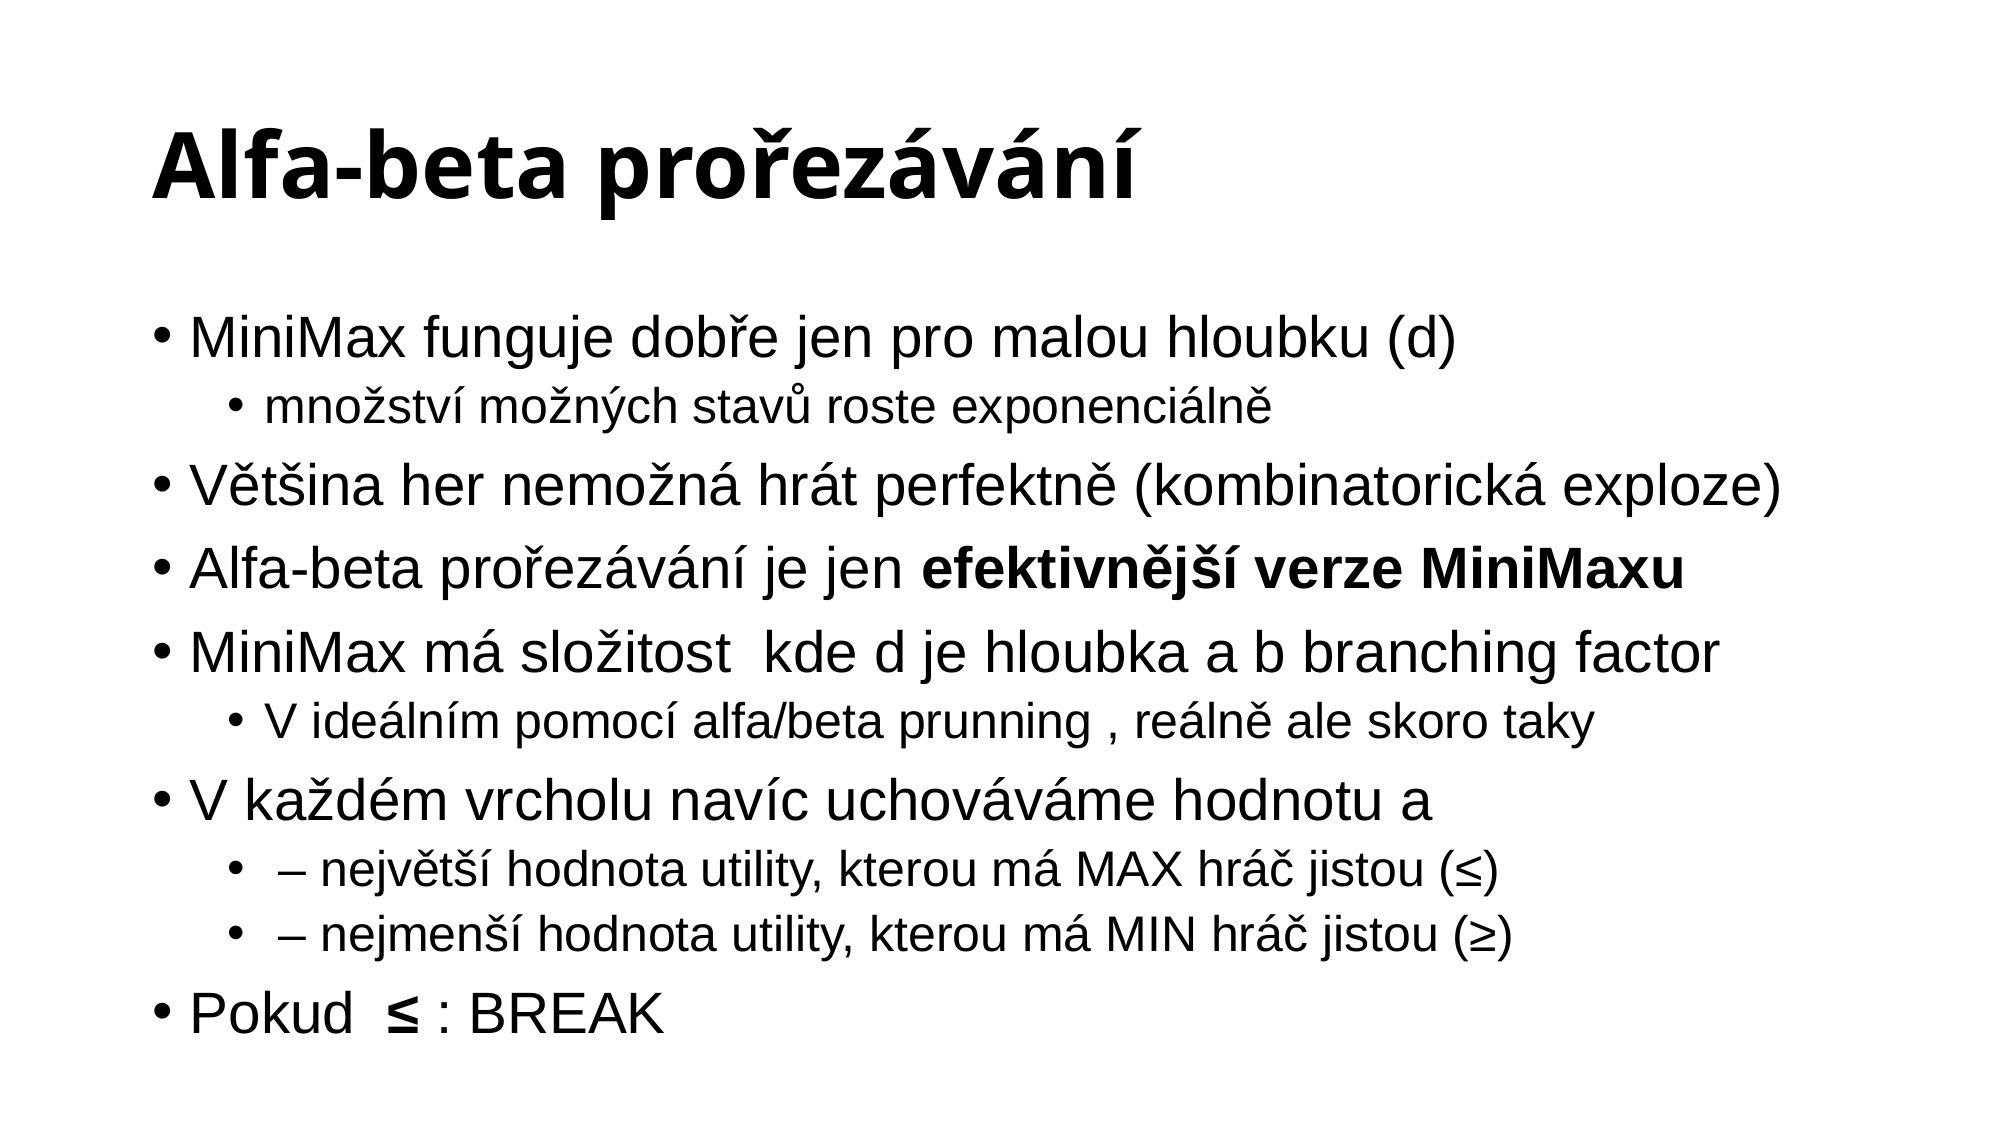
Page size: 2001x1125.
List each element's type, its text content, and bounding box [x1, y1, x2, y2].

title Alfa-beta prořezávání [137, 59, 1863, 278]
